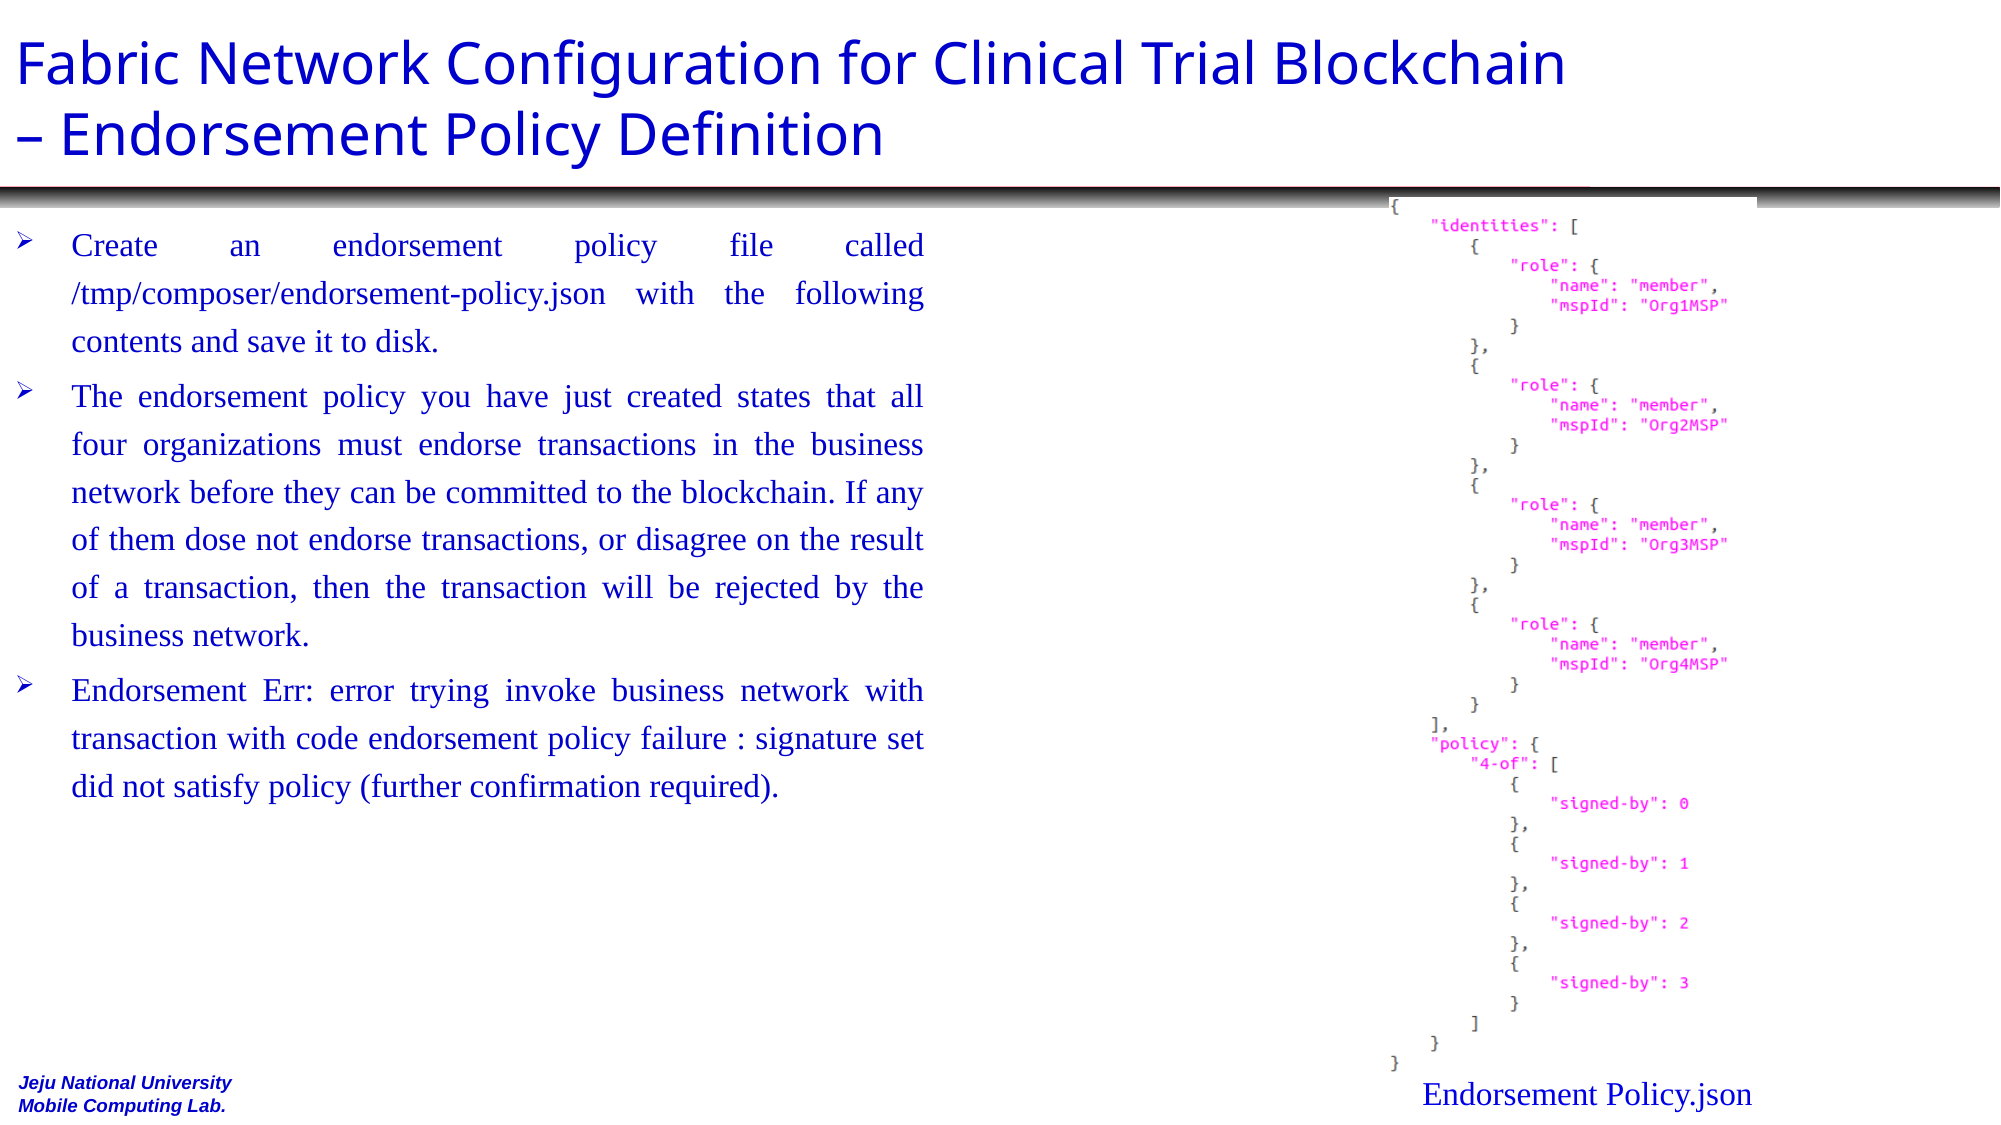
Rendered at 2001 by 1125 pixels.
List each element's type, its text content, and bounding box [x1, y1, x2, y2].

title Fabric Network Configuration for Clinical Trial Blockchain – Endorsement Policy Definition [0, 18, 2000, 185]
list Create an endorsement policy file called /tmp/composer/endorsement-policy.json with the following contents and save it to disk. The endorsement policy you have just created states that all four organizations must endorse transactions in the business network before they can be committed to the blockchain. If any of them dose not endorse transactions, or disagree on the result of a transaction, then the transaction will be rejected by the business network. Endorsement Err: error trying invoke business network with transaction with code endorsement policy failure : signature set did not satisfy policy (further confirmation required). [0, 207, 942, 1067]
text_box Endorsement Policy.json [1407, 1065, 1816, 1120]
picture [1389, 196, 1758, 1078]
